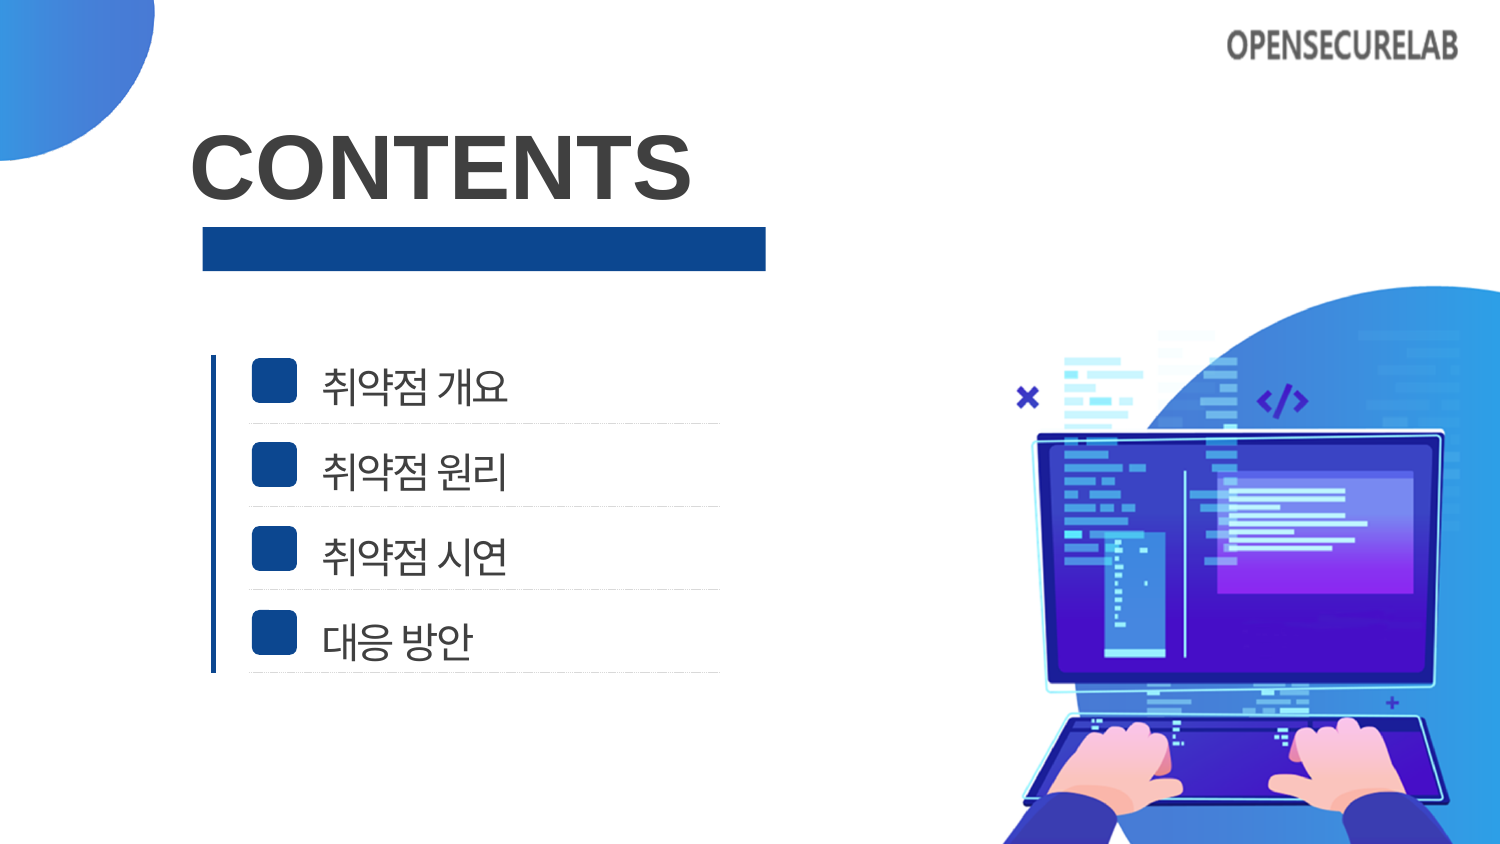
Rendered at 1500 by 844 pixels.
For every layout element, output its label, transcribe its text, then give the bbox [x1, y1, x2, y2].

picture [1000, 256, 1500, 844]
text_box 취약점 개요 취약점 원리 취약점 시연 대응 방안 [306, 319, 889, 674]
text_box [248, 422, 720, 674]
picture [0, 0, 160, 163]
picture [1208, 8, 1476, 92]
text_box CONTENTS [174, 100, 709, 226]
text_box 01 [251, 358, 297, 403]
text_box LibSSH 원격 실행 취약점 [202, 227, 766, 272]
